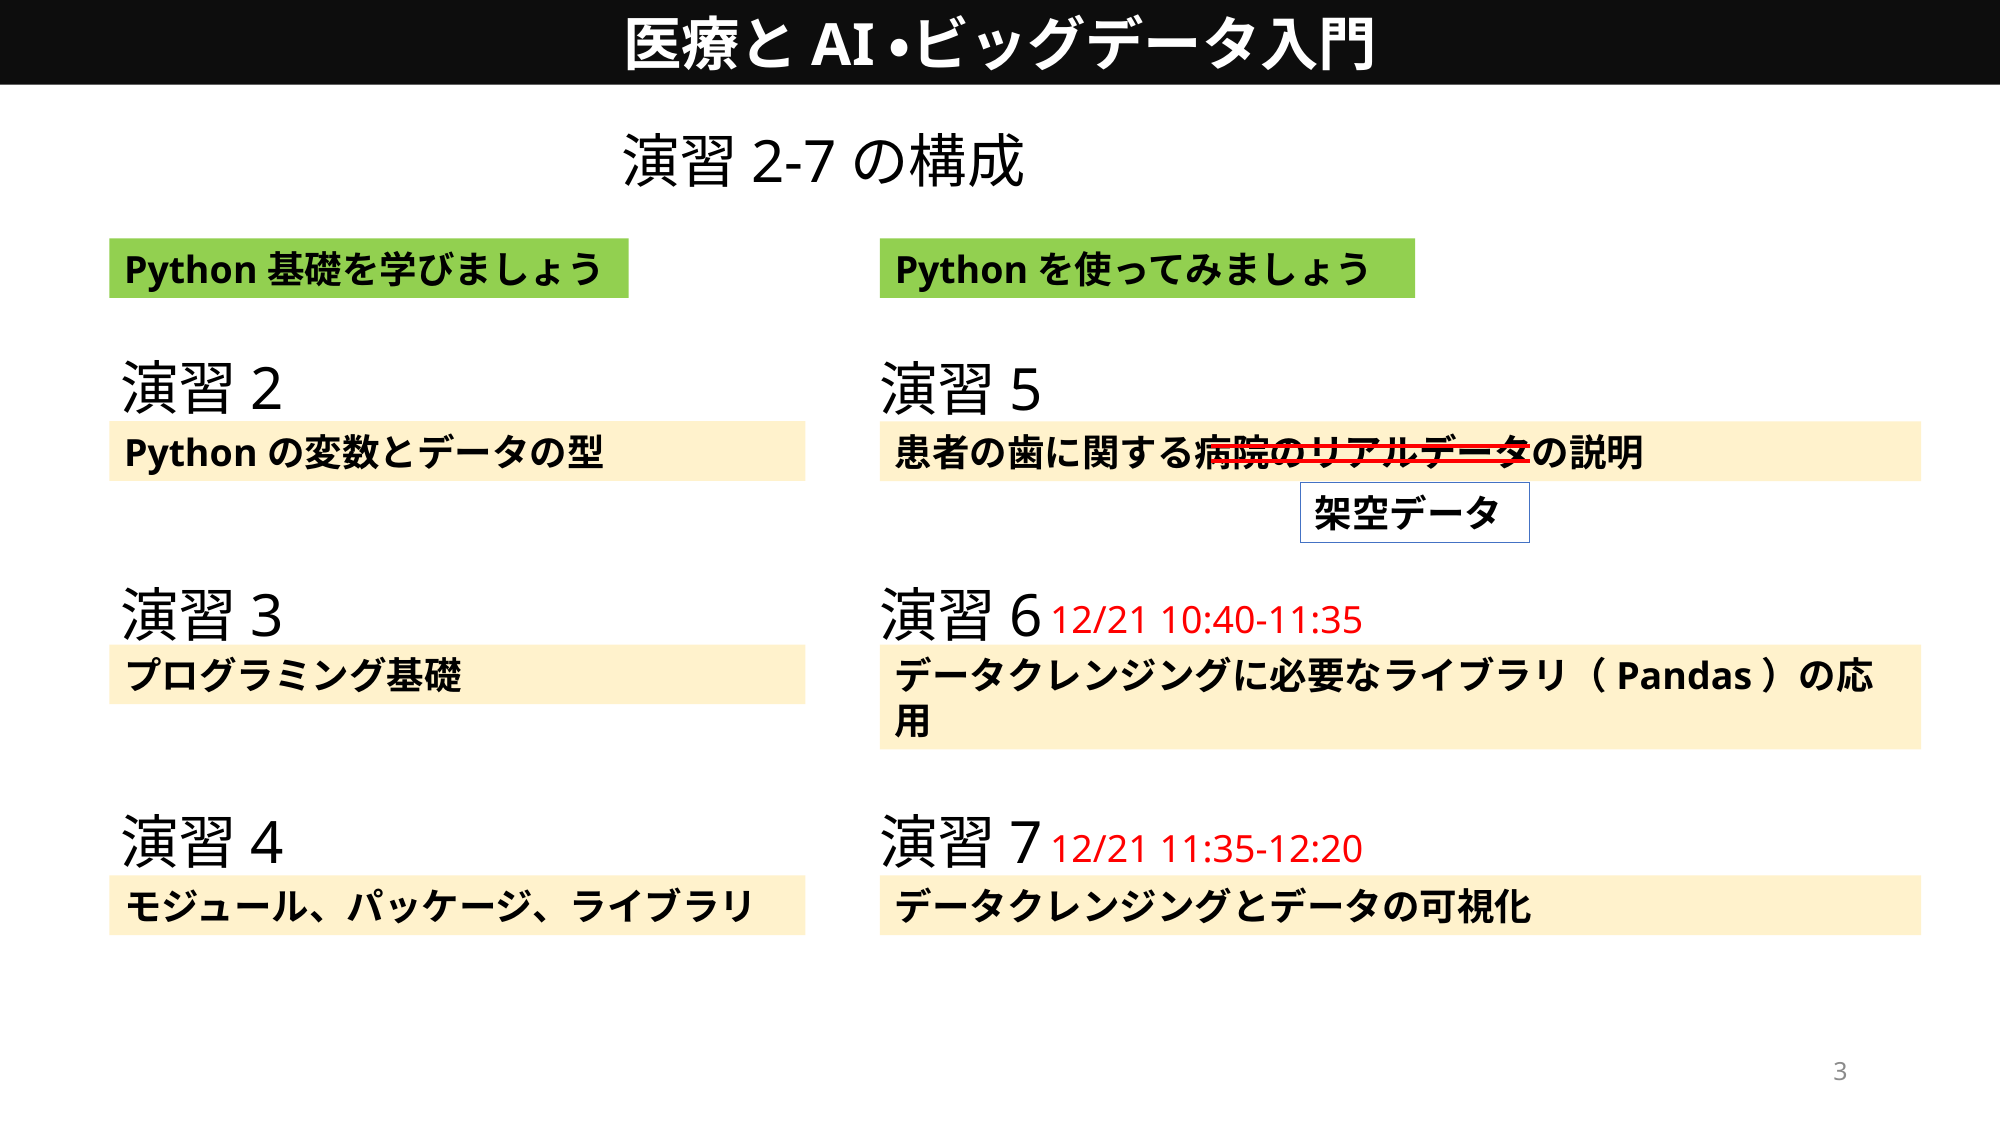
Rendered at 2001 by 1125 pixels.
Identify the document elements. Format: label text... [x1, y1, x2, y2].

text_box プログラミング基礎 [109, 644, 806, 705]
text_box Pythonを使ってみましょう [879, 238, 1416, 298]
text_box 12/21 11:35-12:20 [1035, 817, 1474, 878]
text_box 12/21 10:40-11:35 [1035, 588, 1474, 649]
text_box 演習5 [831, 344, 1090, 429]
text_box 演習7 [831, 797, 1090, 883]
text_box 演習3 [72, 570, 331, 656]
slide_number 3 [1412, 1042, 1863, 1103]
text_box Pythonの変数とデータの型 [109, 421, 806, 481]
text_box Python基礎を学びましょう [109, 238, 629, 298]
text_box 演習2-7の構成 [606, 116, 1045, 202]
text_box データクレンジングに必要なライブラリ（Pandas）の応用 [879, 644, 1922, 750]
text_box モジュール、パッケージ、ライブラリ [109, 875, 806, 936]
text_box データクレンジングとデータの可視化 [879, 875, 1922, 936]
text_box 架空データ [1300, 482, 1530, 543]
text_box 演習2 [72, 344, 331, 429]
text_box 患者の歯に関する病院のリアルデータの説明 [879, 421, 1922, 482]
text_box 演習6 [831, 571, 1090, 656]
text_box 演習4 [72, 797, 331, 883]
text_box 医療とAI・ビッグデータ入門 [0, 0, 2000, 85]
